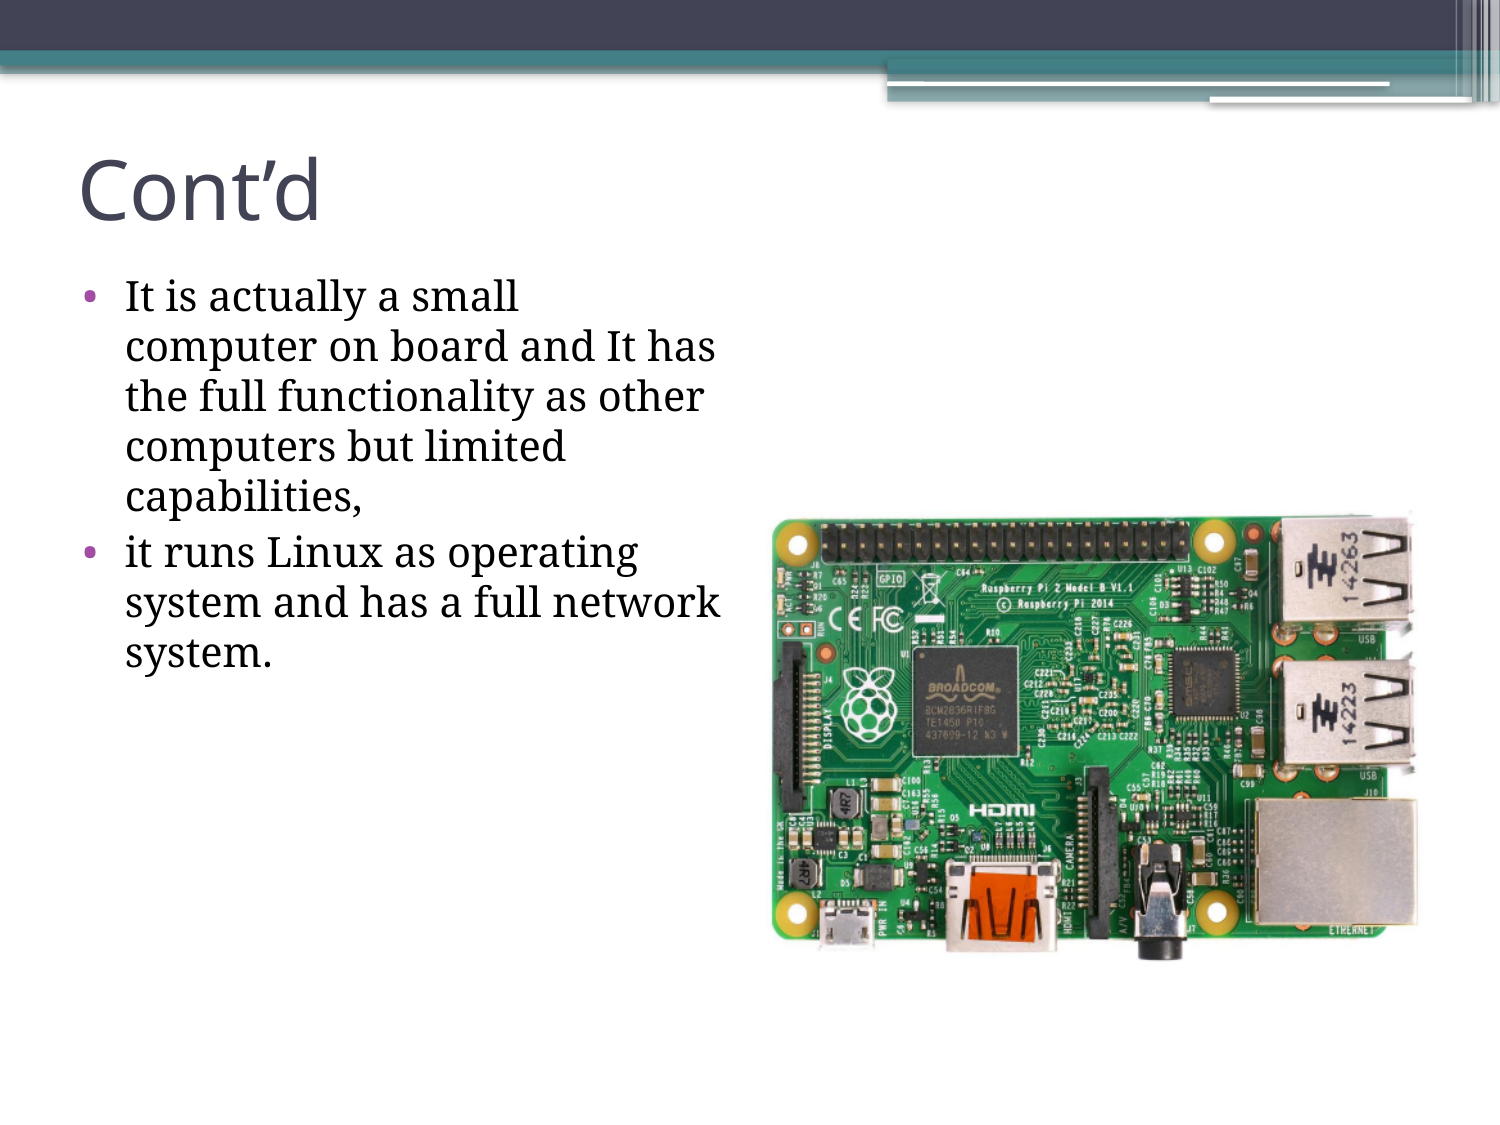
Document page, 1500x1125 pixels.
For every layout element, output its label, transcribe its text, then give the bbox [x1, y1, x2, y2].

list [762, 510, 1426, 970]
list It is actually a small computer on board and It has the full functionality as other computers but limited capabilities, it runs Linux as operating system and has a full network system. [50, 262, 738, 1063]
title Cont’d [62, 99, 1413, 275]
